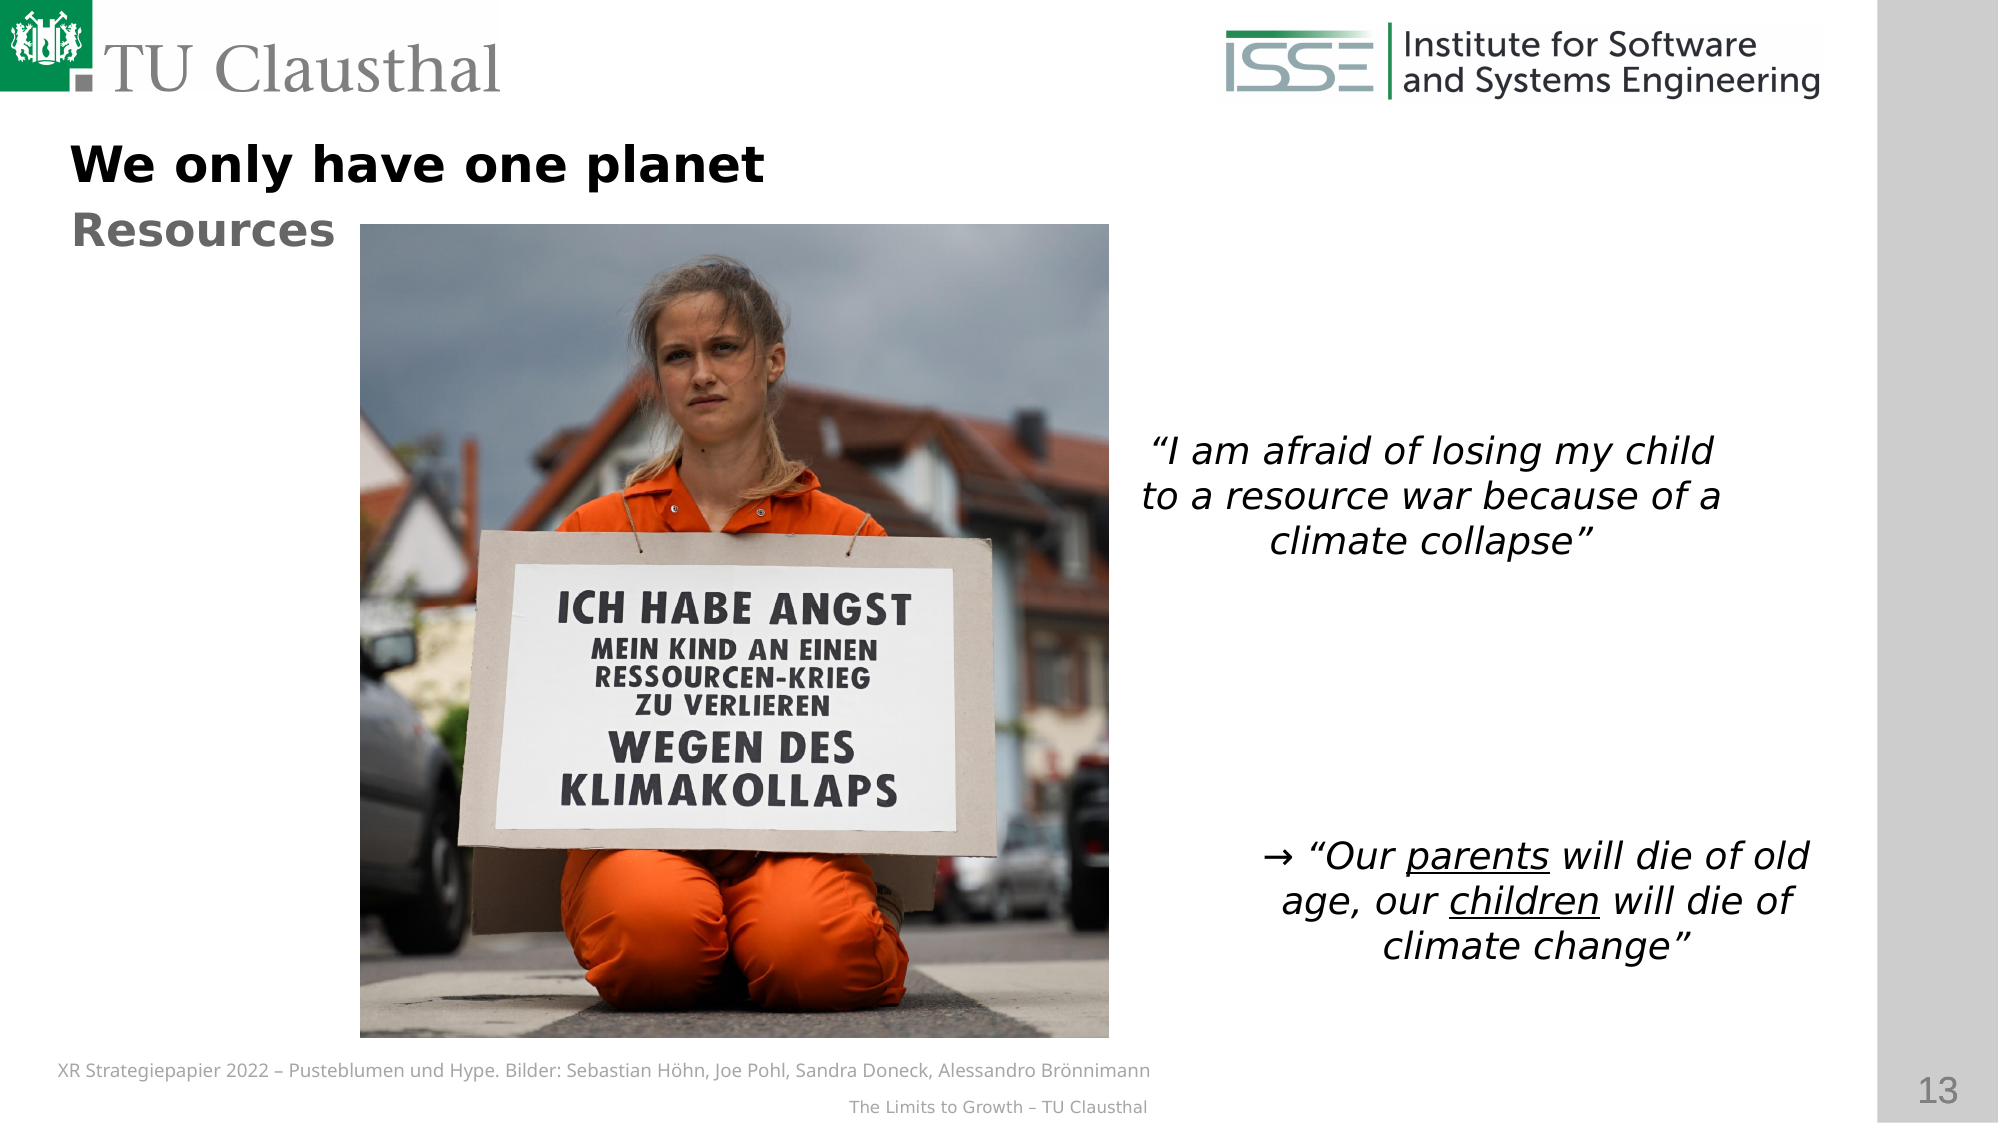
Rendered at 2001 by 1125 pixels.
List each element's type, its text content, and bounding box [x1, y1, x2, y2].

text_box “I am afraid of losing my child to a resource war because of a climate collapse” [1124, 269, 1739, 734]
text_box → “Our parents will die of old age, our children will die of climate change” [1229, 659, 1844, 1125]
text_box XR Strategiepapier 2022 – Pusteblumen und Hype. Bilder: Sebastian Höhn, Joe Pohl, Sandra Doneck, Alessandro Brönnimann [43, 1051, 1229, 1089]
text_box We only have one planet [54, 125, 1817, 206]
picture [0, 0, 500, 92]
text_box Resources [70, 188, 1769, 269]
picture [360, 224, 1109, 1038]
picture [1218, 22, 1825, 106]
